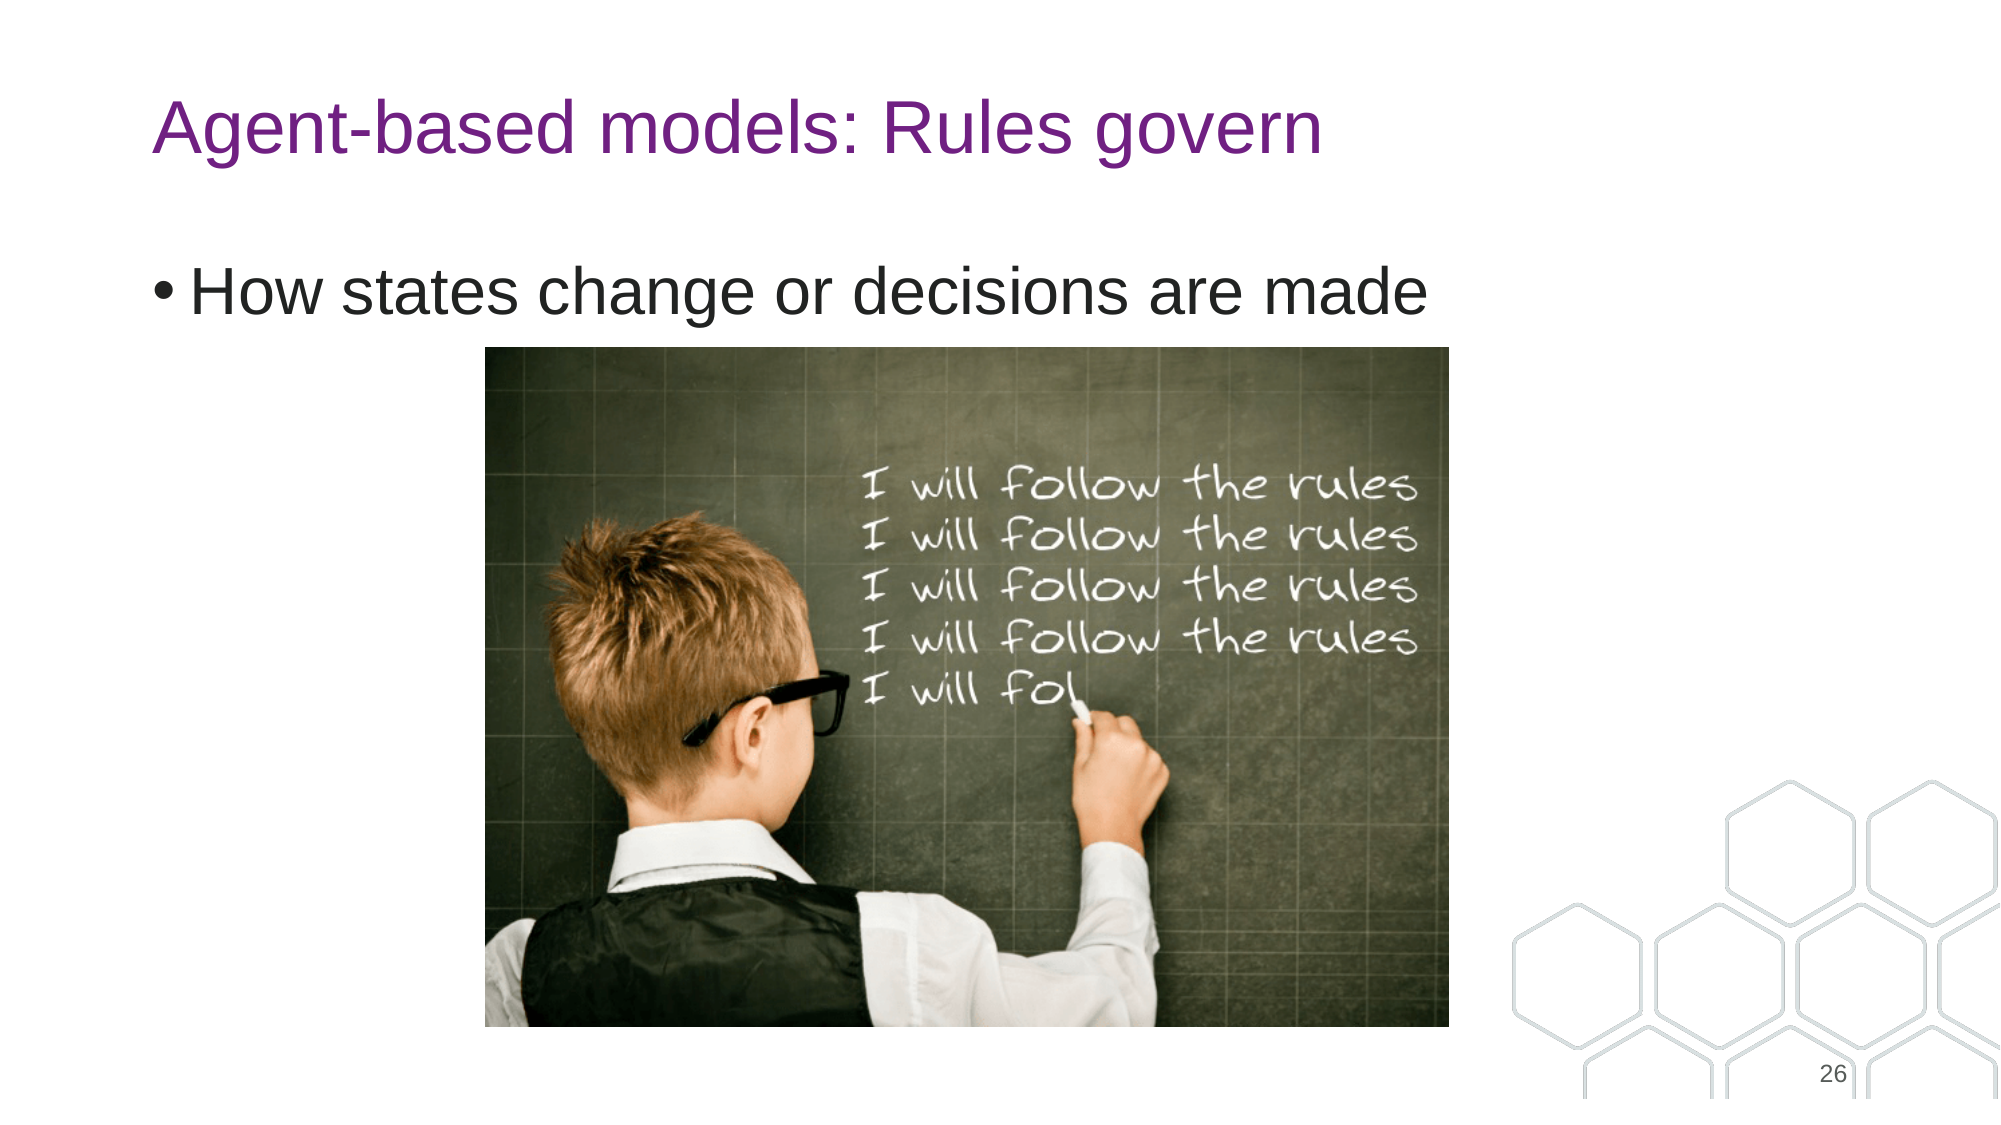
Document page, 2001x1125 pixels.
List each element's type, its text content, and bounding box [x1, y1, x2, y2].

picture [485, 347, 2001, 1099]
slide_number 26 [1412, 1042, 1863, 1103]
list How states change or decisions are made [137, 249, 1775, 779]
title Agent-based models: Rules govern [137, 84, 1775, 175]
